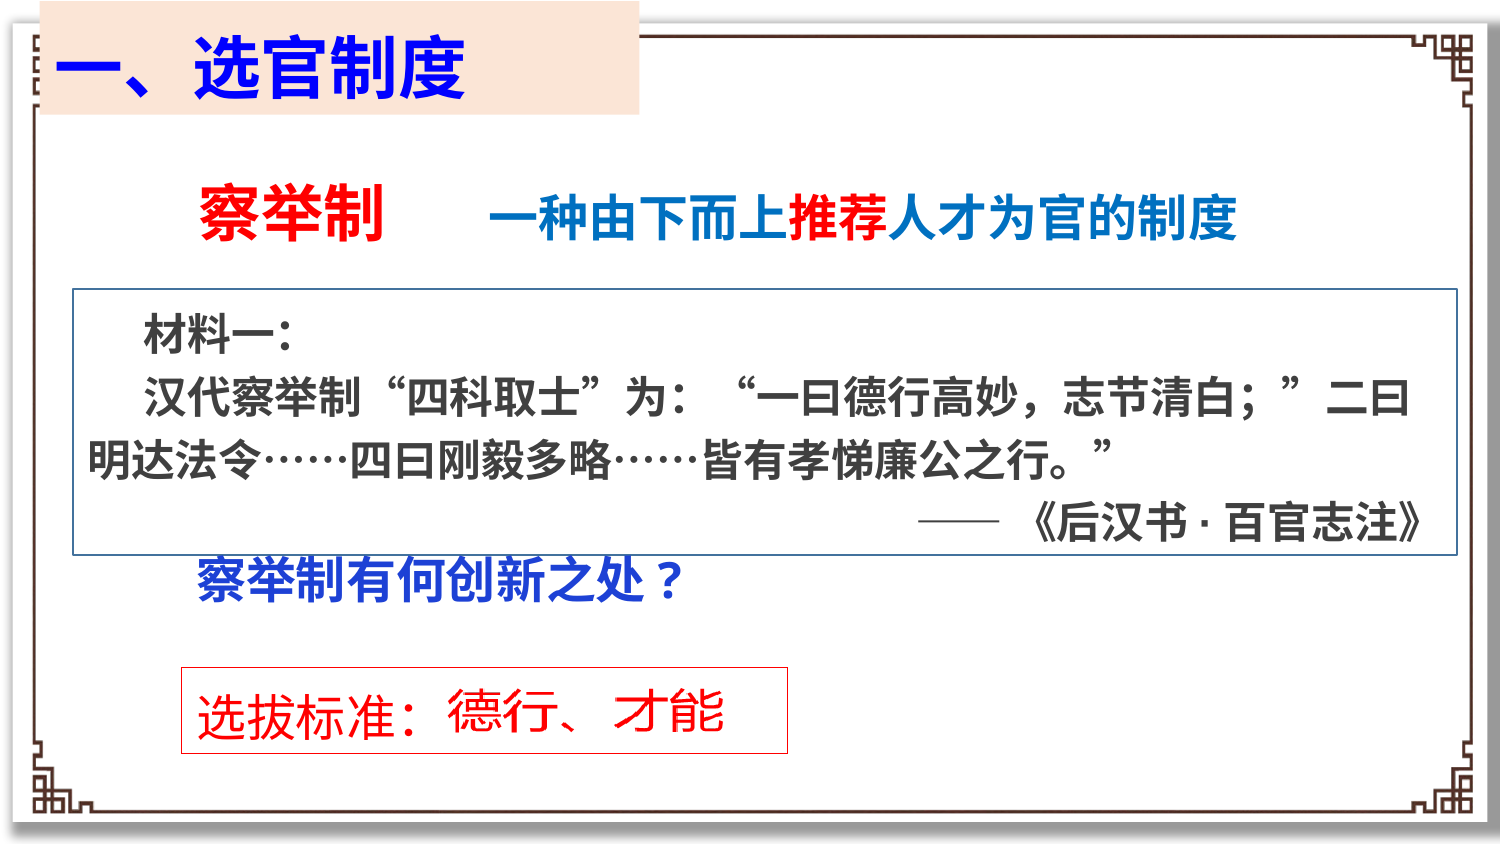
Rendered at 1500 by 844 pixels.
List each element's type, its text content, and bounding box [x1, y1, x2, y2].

text_box 选拔标准： [181, 688, 414, 754]
text_box 一、选官制度 [39, 1, 640, 115]
text_box 选拔标准： [690, 667, 788, 754]
picture [14, 2, 1488, 844]
text_box 一种由下而上推荐人才为官的制度 [473, 166, 1335, 254]
text_box 材料一： 汉代察举制“四科取士”为：“一曰德行高妙，志节清白；”二曰明达法令……四曰刚毅多略……皆有孝悌廉公之行。” ——《后汉书·百官志注》 [72, 288, 1457, 556]
text_box 察举制有何创新之处? [181, 529, 690, 688]
text_box 察举制 [154, 168, 431, 255]
